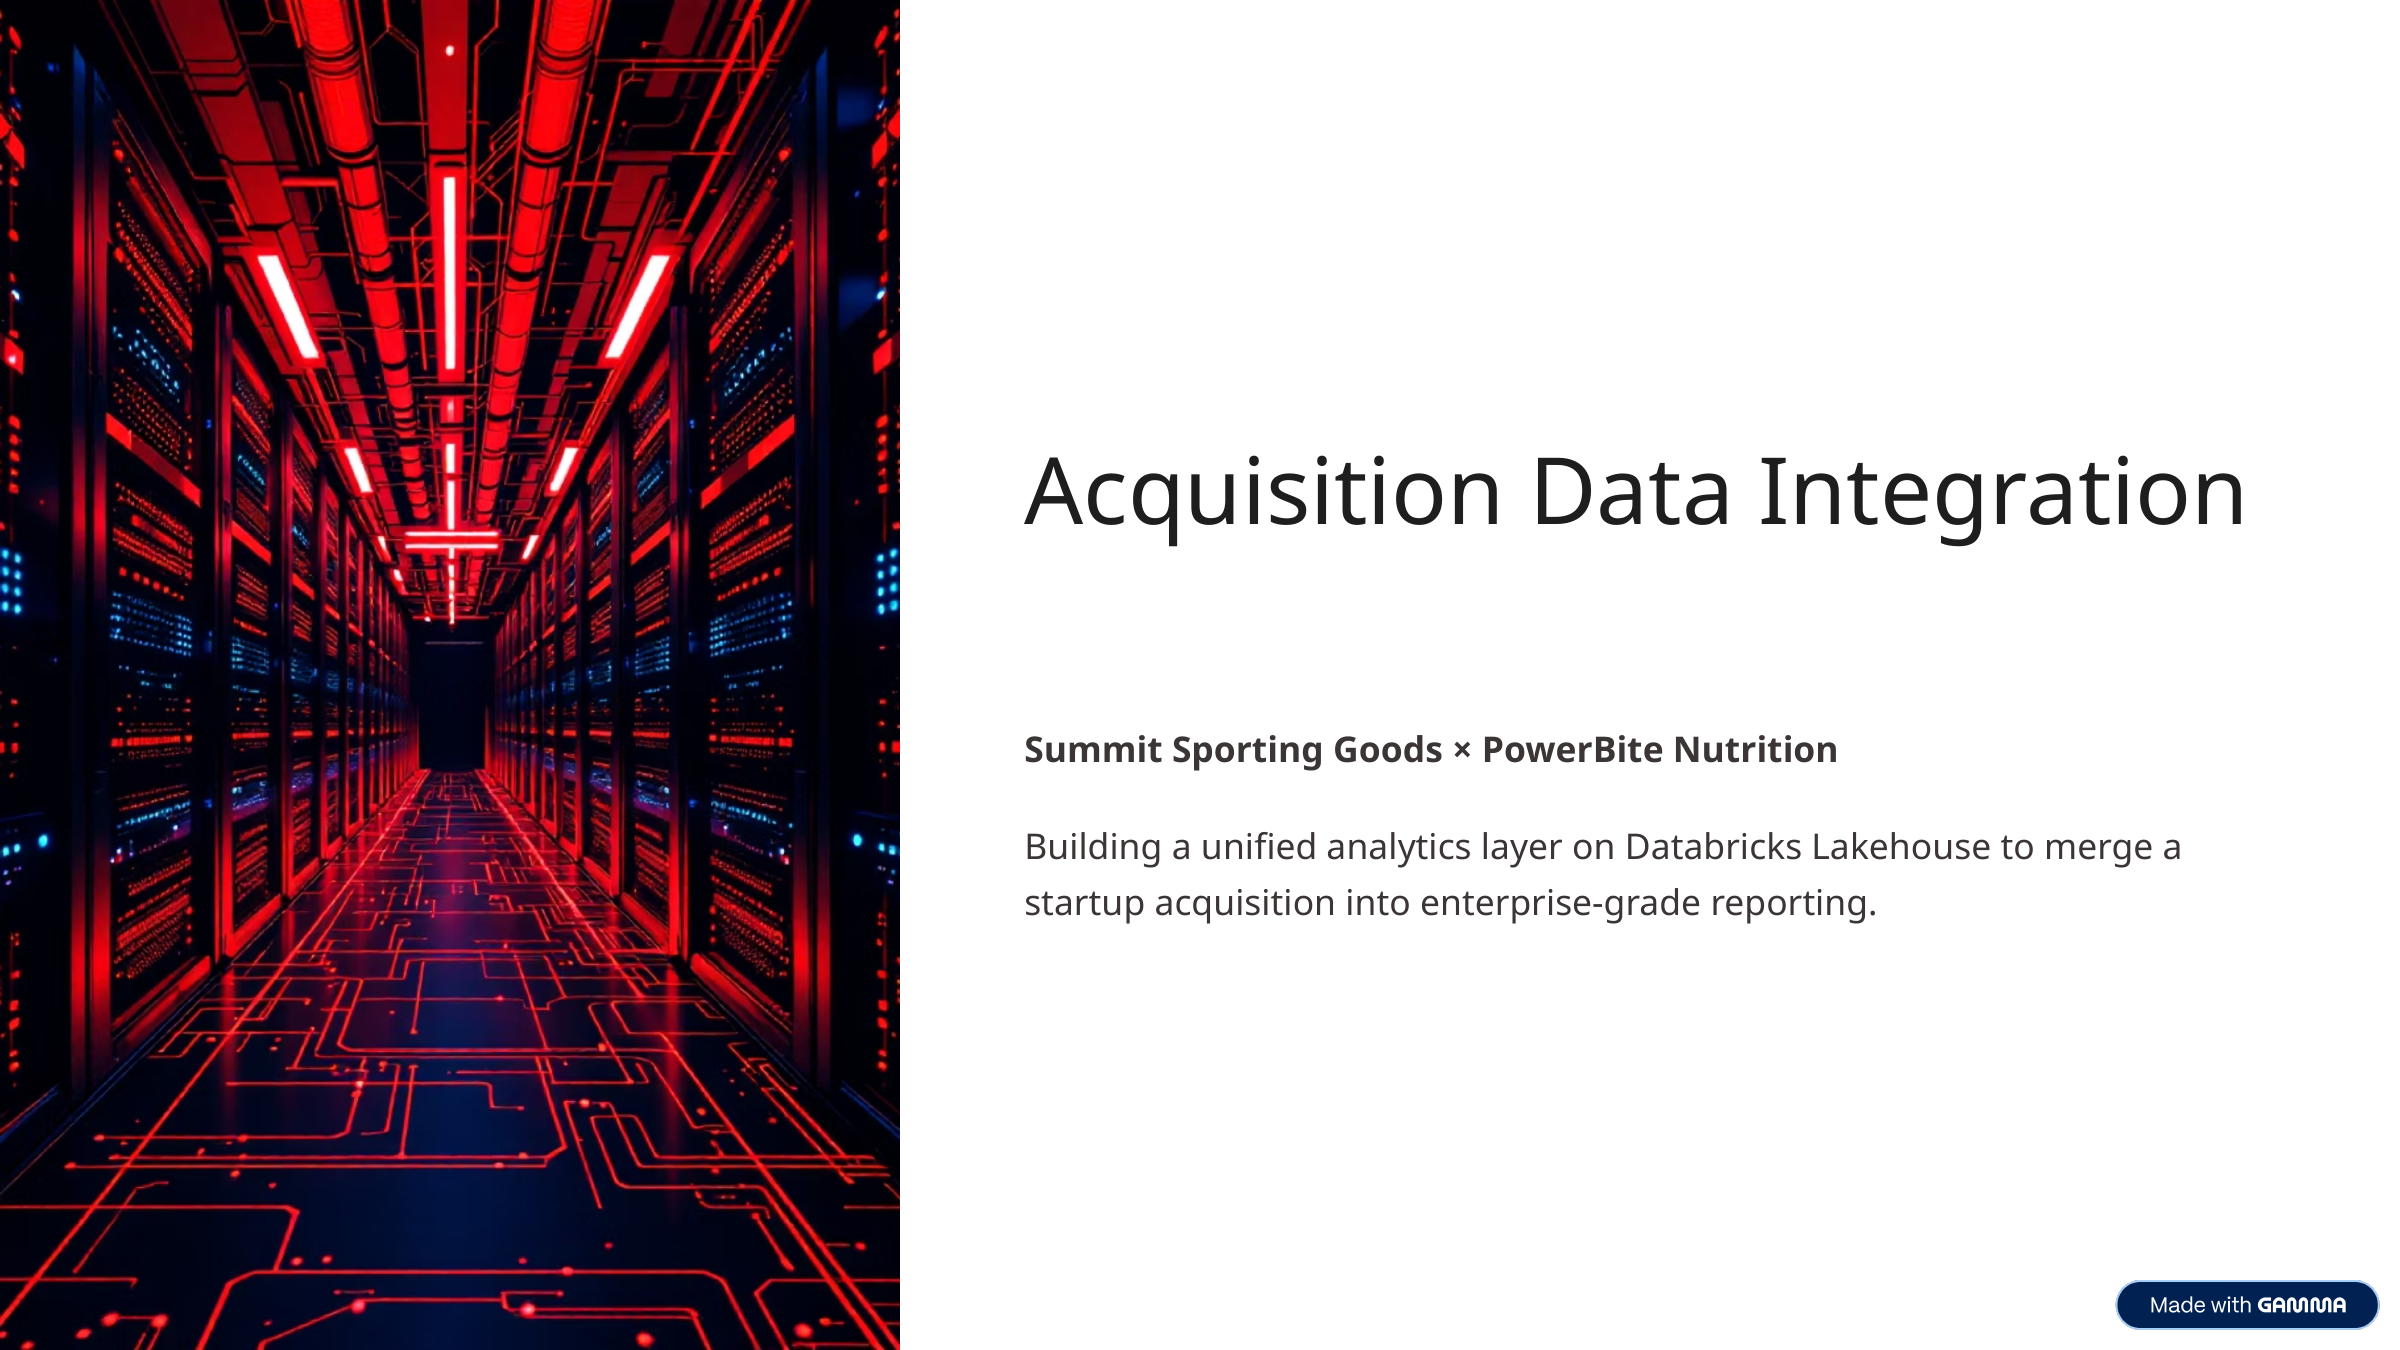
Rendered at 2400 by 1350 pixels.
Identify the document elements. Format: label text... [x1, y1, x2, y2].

text_box Summit Sporting Goods × PowerBite Nutrition [1024, 713, 2276, 771]
text_box Building a unified analytics layer on Databricks Lakehouse to merge a startup acquisition into enterprise-grade reporting. [1024, 810, 2276, 924]
picture [2106, 1271, 2389, 1339]
picture [0, 0, 900, 1350]
text_box Acquisition Data Integration [1024, 426, 2276, 660]
